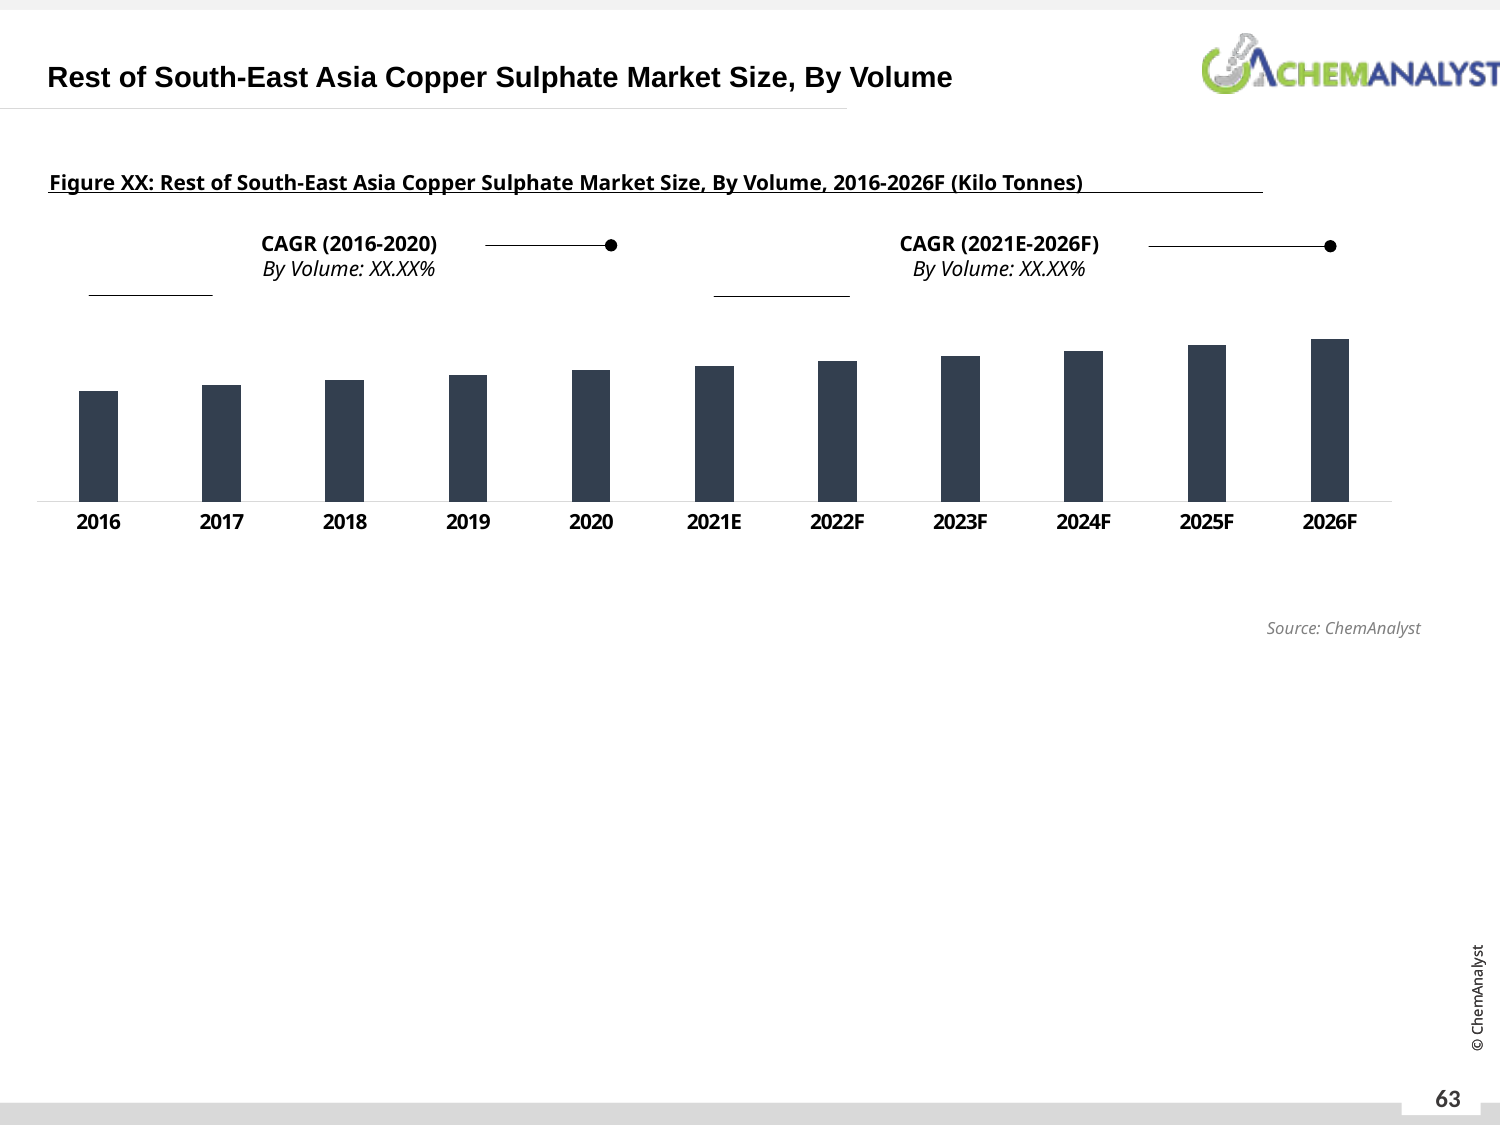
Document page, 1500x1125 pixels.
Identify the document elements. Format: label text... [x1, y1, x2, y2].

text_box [89, 212, 612, 298]
text_box Rest of South-East Asia Copper Sulphate Market Size, By Volume [32, 50, 1496, 101]
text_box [714, 213, 1331, 299]
text_box Figure XX: Rest of South-East Asia Copper Sulphate Market Size, By Volume, 2016-2026F (Kilo Tonnes) [34, 150, 1358, 203]
chart [36, 269, 1393, 582]
picture [1202, 33, 1500, 94]
text_box Source: ChemAnalyst [1073, 610, 1436, 646]
